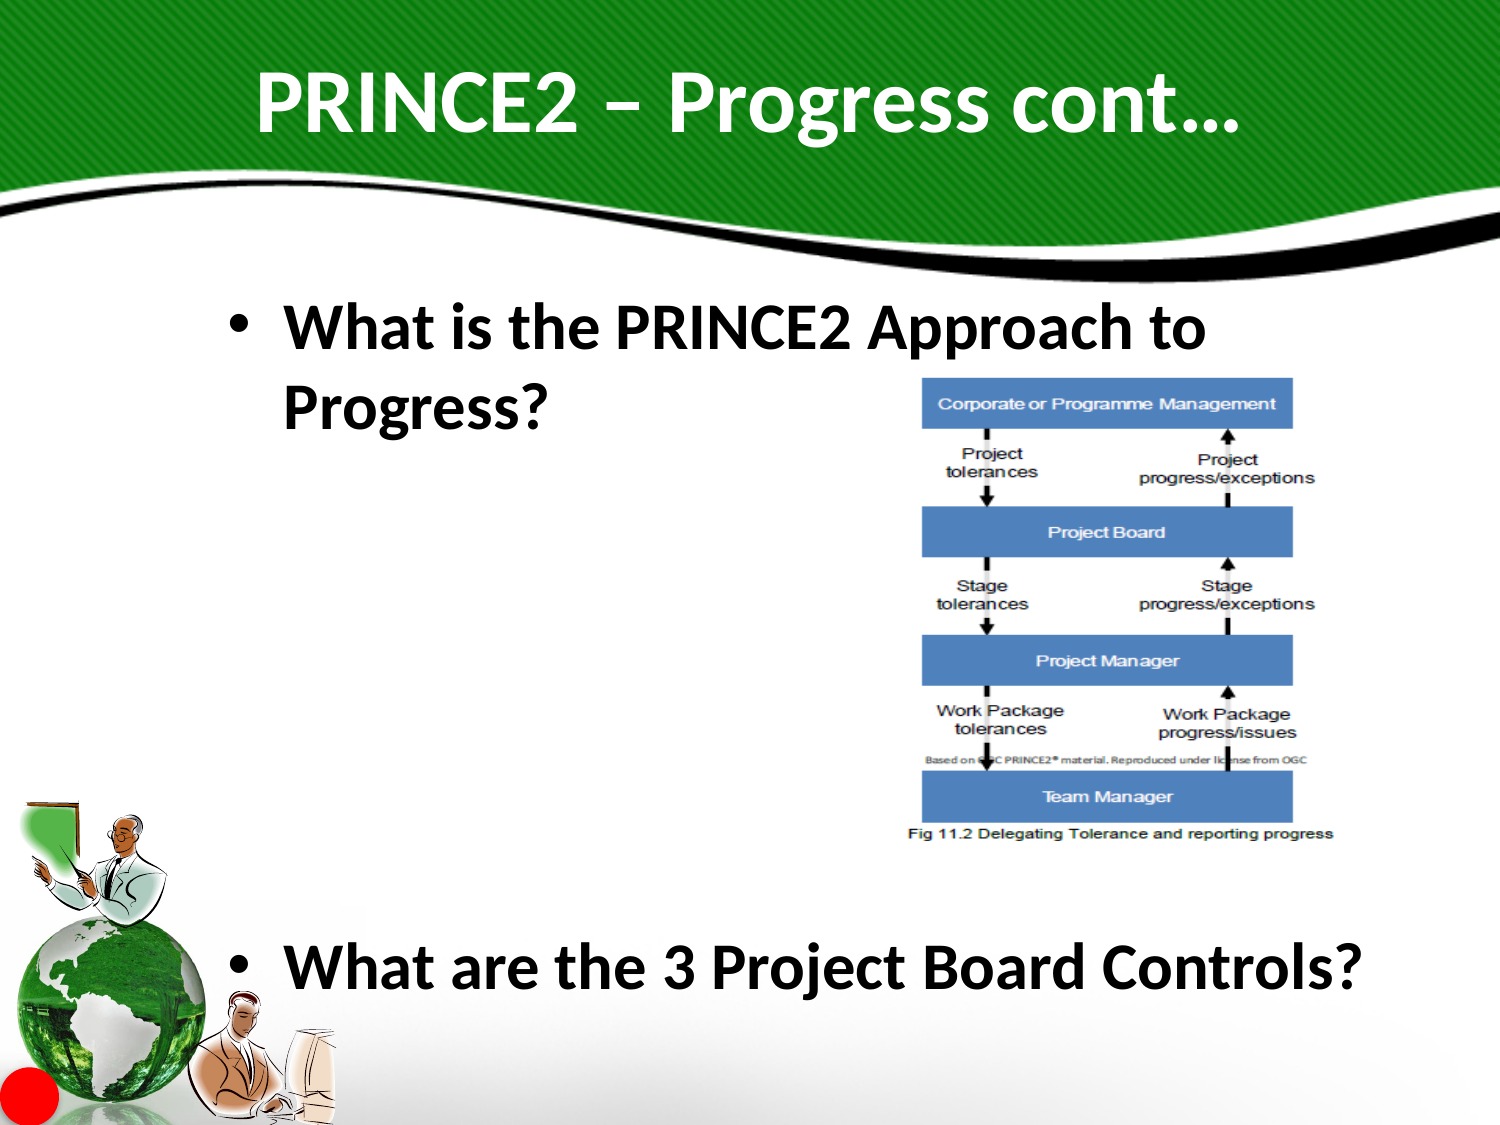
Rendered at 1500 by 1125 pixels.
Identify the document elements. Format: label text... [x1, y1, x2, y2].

picture [272, 1118, 308, 1125]
title PRINCE2 – Progress cont… [37, 8, 1463, 183]
picture [201, 1034, 220, 1046]
picture [275, 1095, 290, 1104]
picture [891, 361, 1349, 859]
picture [259, 1048, 266, 1055]
picture [259, 1100, 268, 1110]
picture [268, 1115, 294, 1119]
picture [0, 0, 1500, 1125]
picture [0, 1105, 17, 1125]
list What is the PRINCE2 Approach to Progress? What are the 3 Project Board Controls? [212, 275, 1463, 1025]
